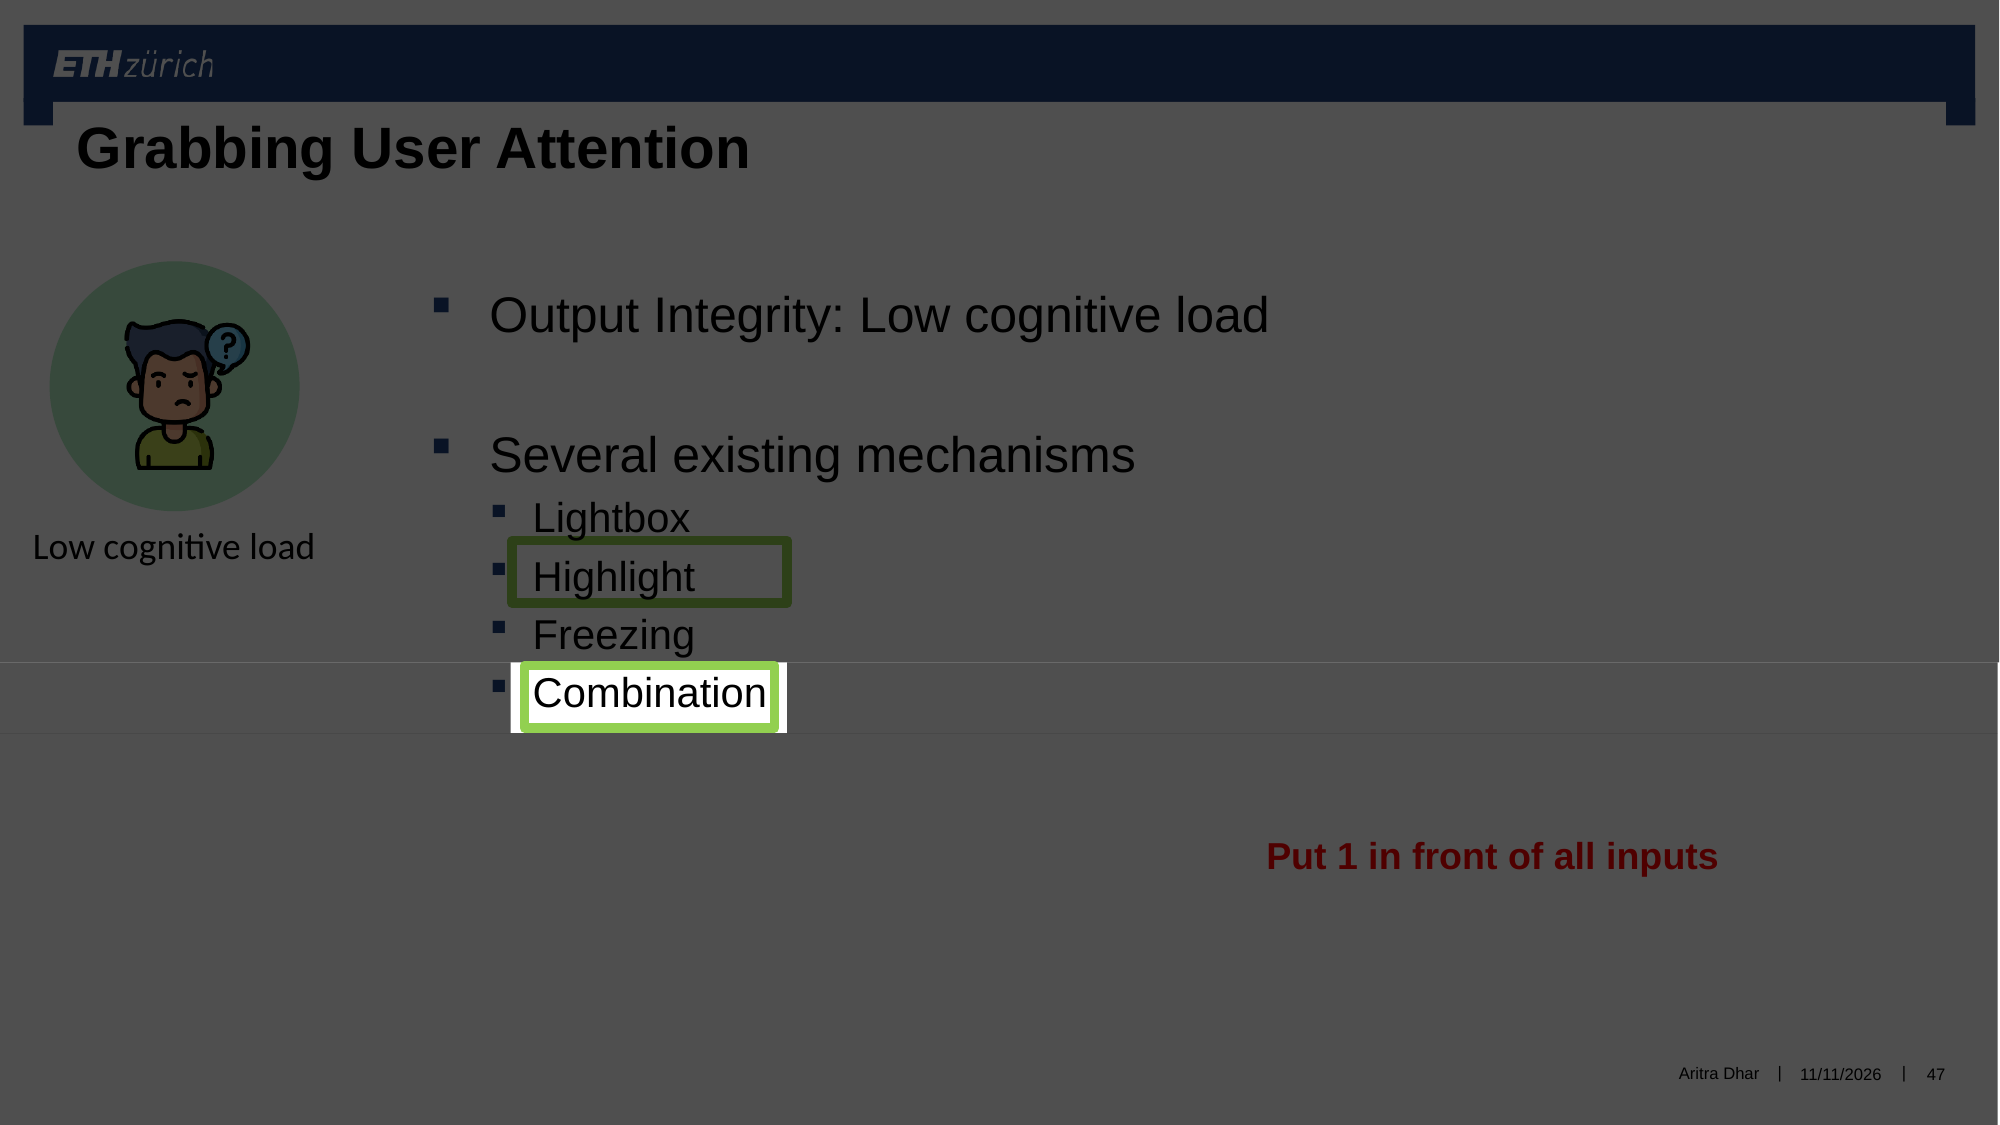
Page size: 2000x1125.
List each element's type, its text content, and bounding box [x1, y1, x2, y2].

list Output Integrity: Low cognitive load Several existing mechanisms Lightbox Highlight Freezing Combination [513, 664, 785, 731]
text_box Low cognitive load [18, 514, 331, 575]
text_box [0, 0, 2000, 664]
text_box [0, 731, 2000, 1125]
text_box [0, 660, 513, 735]
text_box [785, 660, 2000, 735]
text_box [49, 260, 300, 512]
text_box [522, 663, 777, 730]
